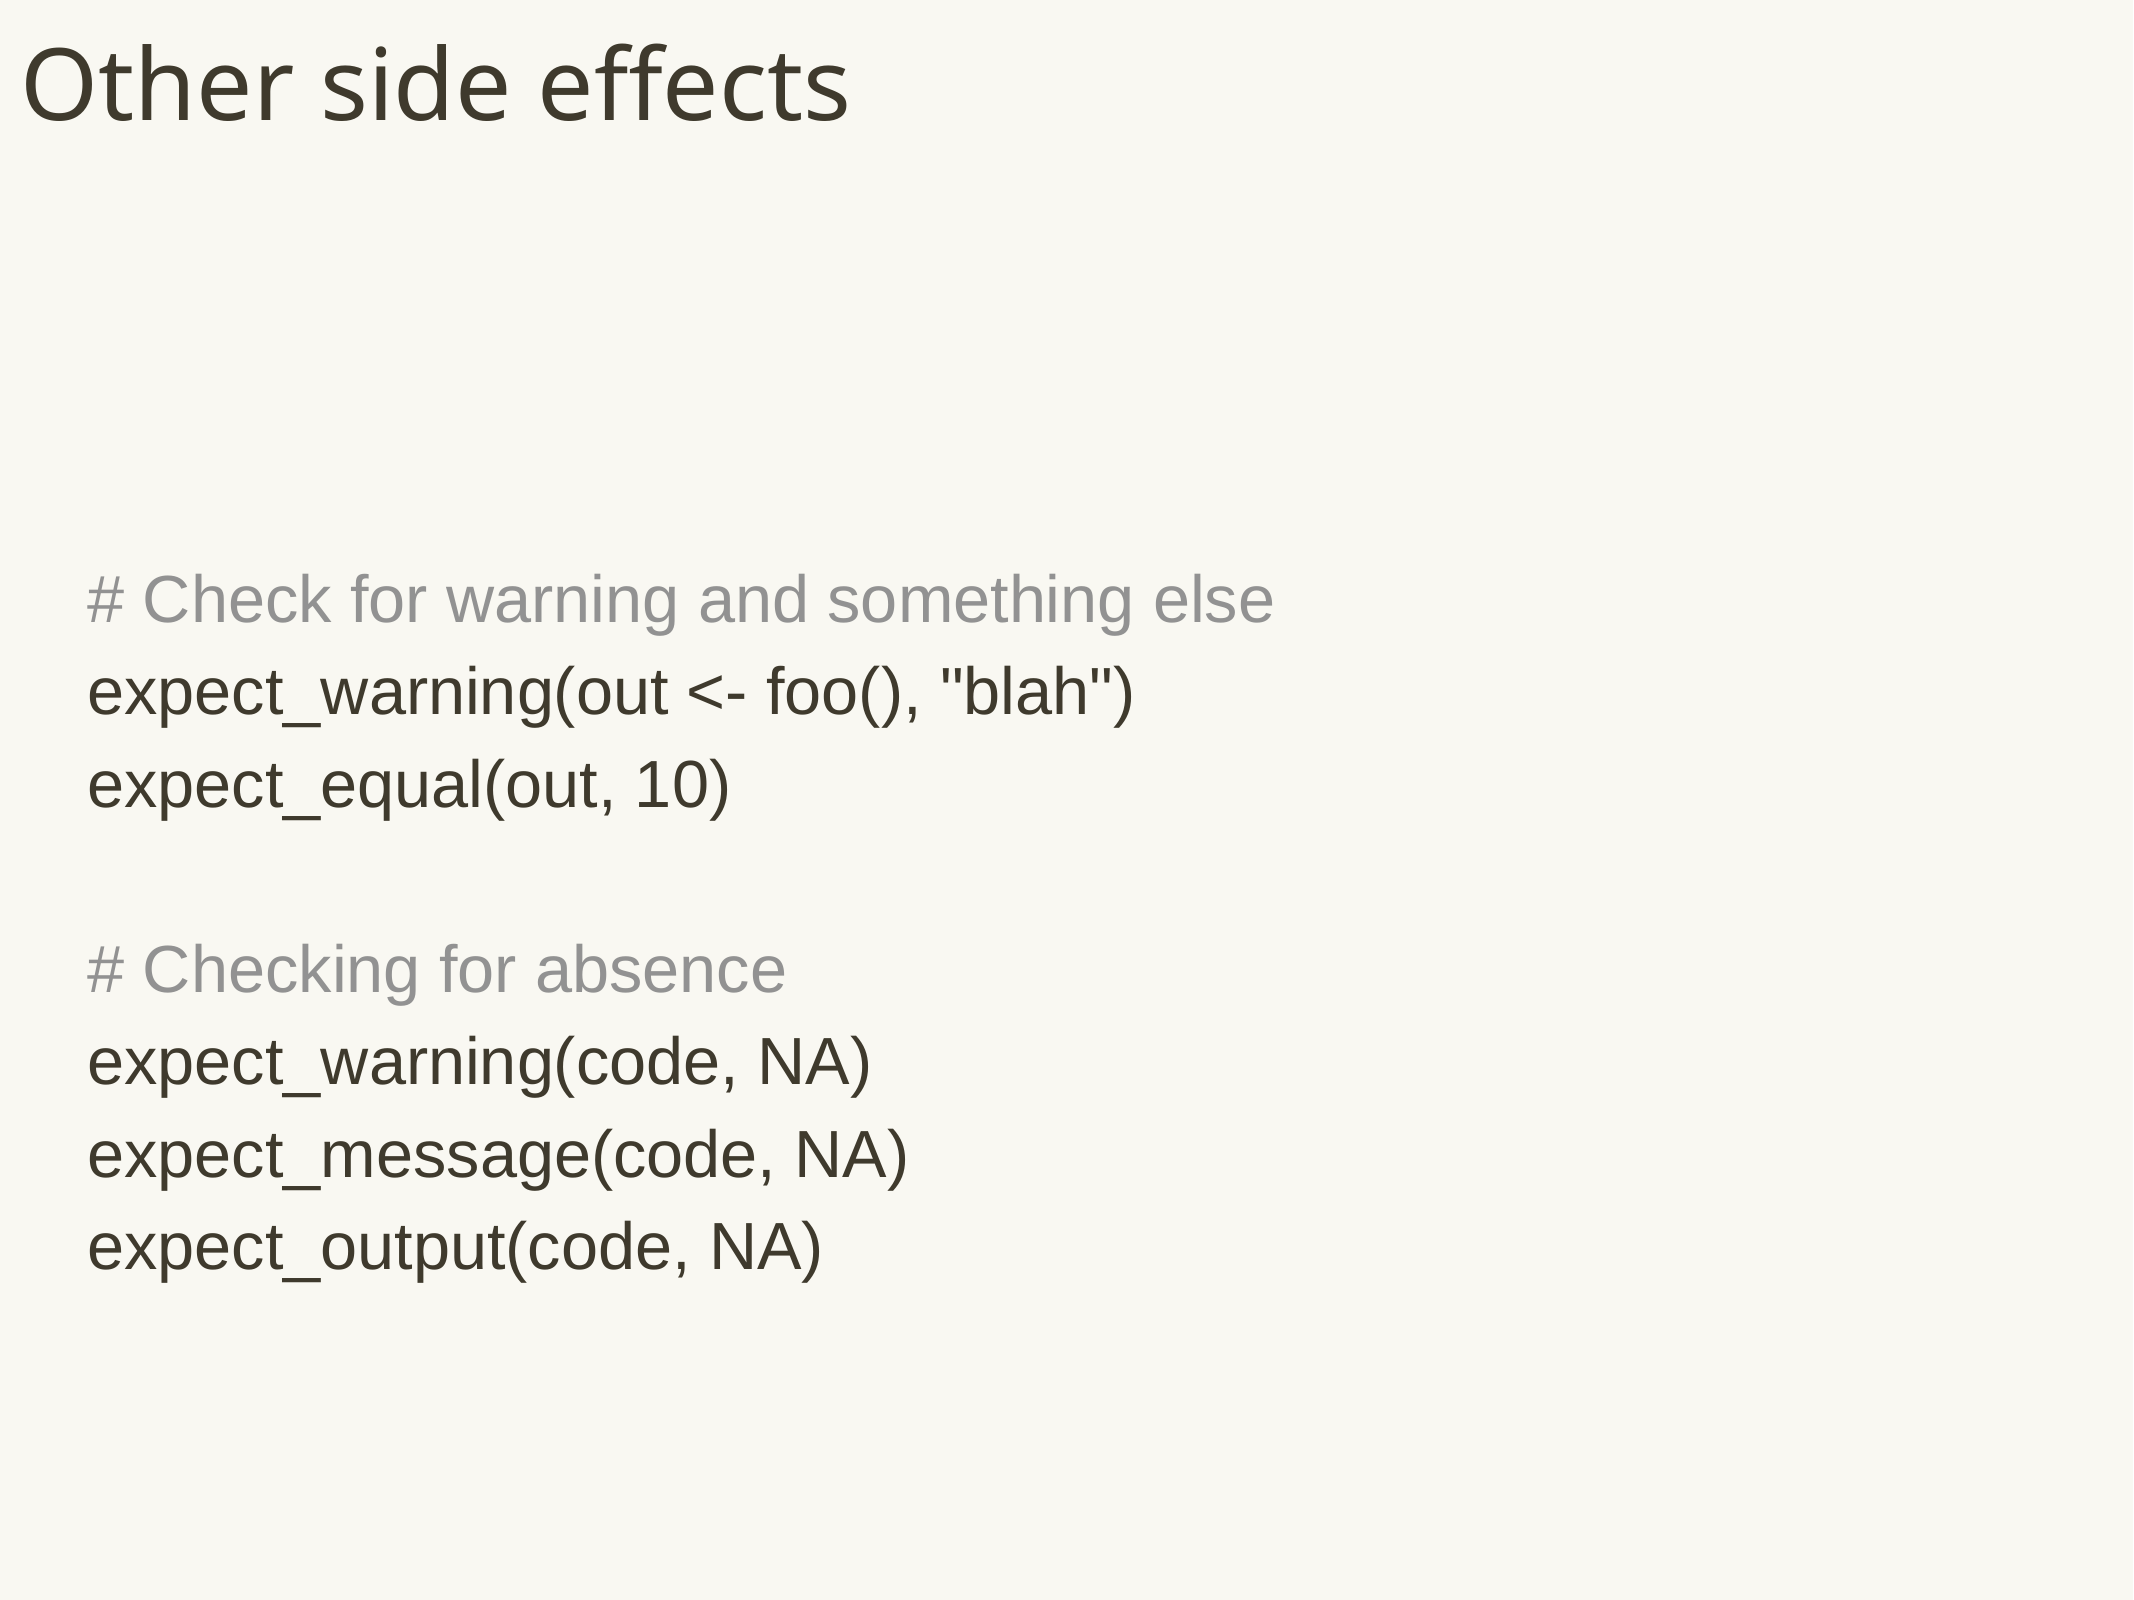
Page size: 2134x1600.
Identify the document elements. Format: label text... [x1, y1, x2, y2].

title Other side effects [0, 0, 2134, 163]
list # Check for warning and something else expect_warning(out <- foo(), "blah") expect_equal(out, 10) # Checking for absence expect_warning(code, NA) expect_message(code, NA) expect_output(code, NA) [78, 241, 2055, 1505]
